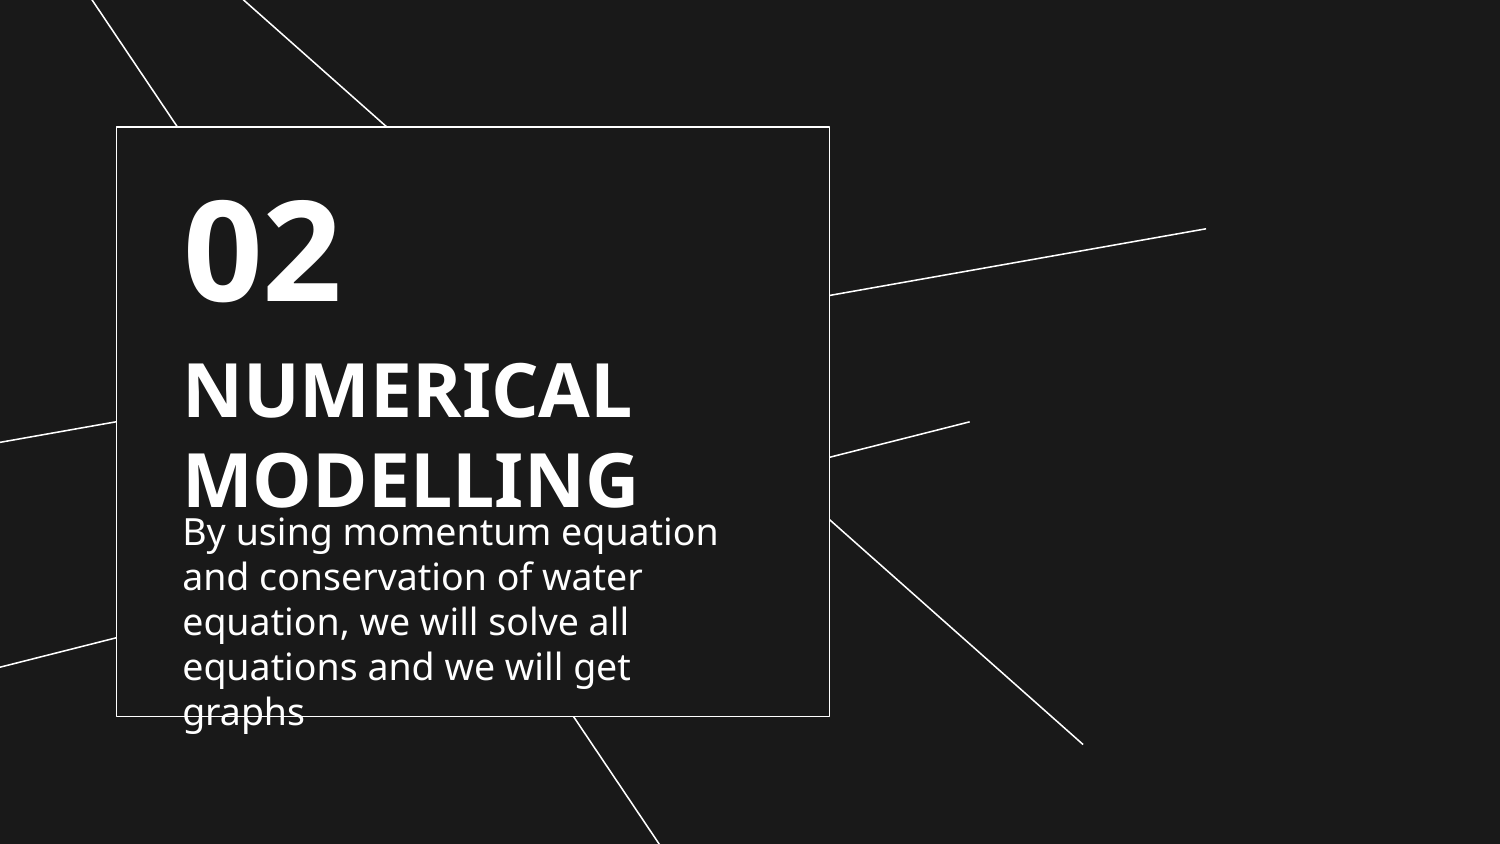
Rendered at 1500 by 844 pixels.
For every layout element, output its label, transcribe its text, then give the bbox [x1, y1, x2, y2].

title 02 [168, 176, 404, 315]
title NUMERICAL MODELLING [167, 346, 779, 519]
subtitle By using momentum equation and conservation of water equation, we will solve all equations and we will get graphs [167, 539, 766, 702]
